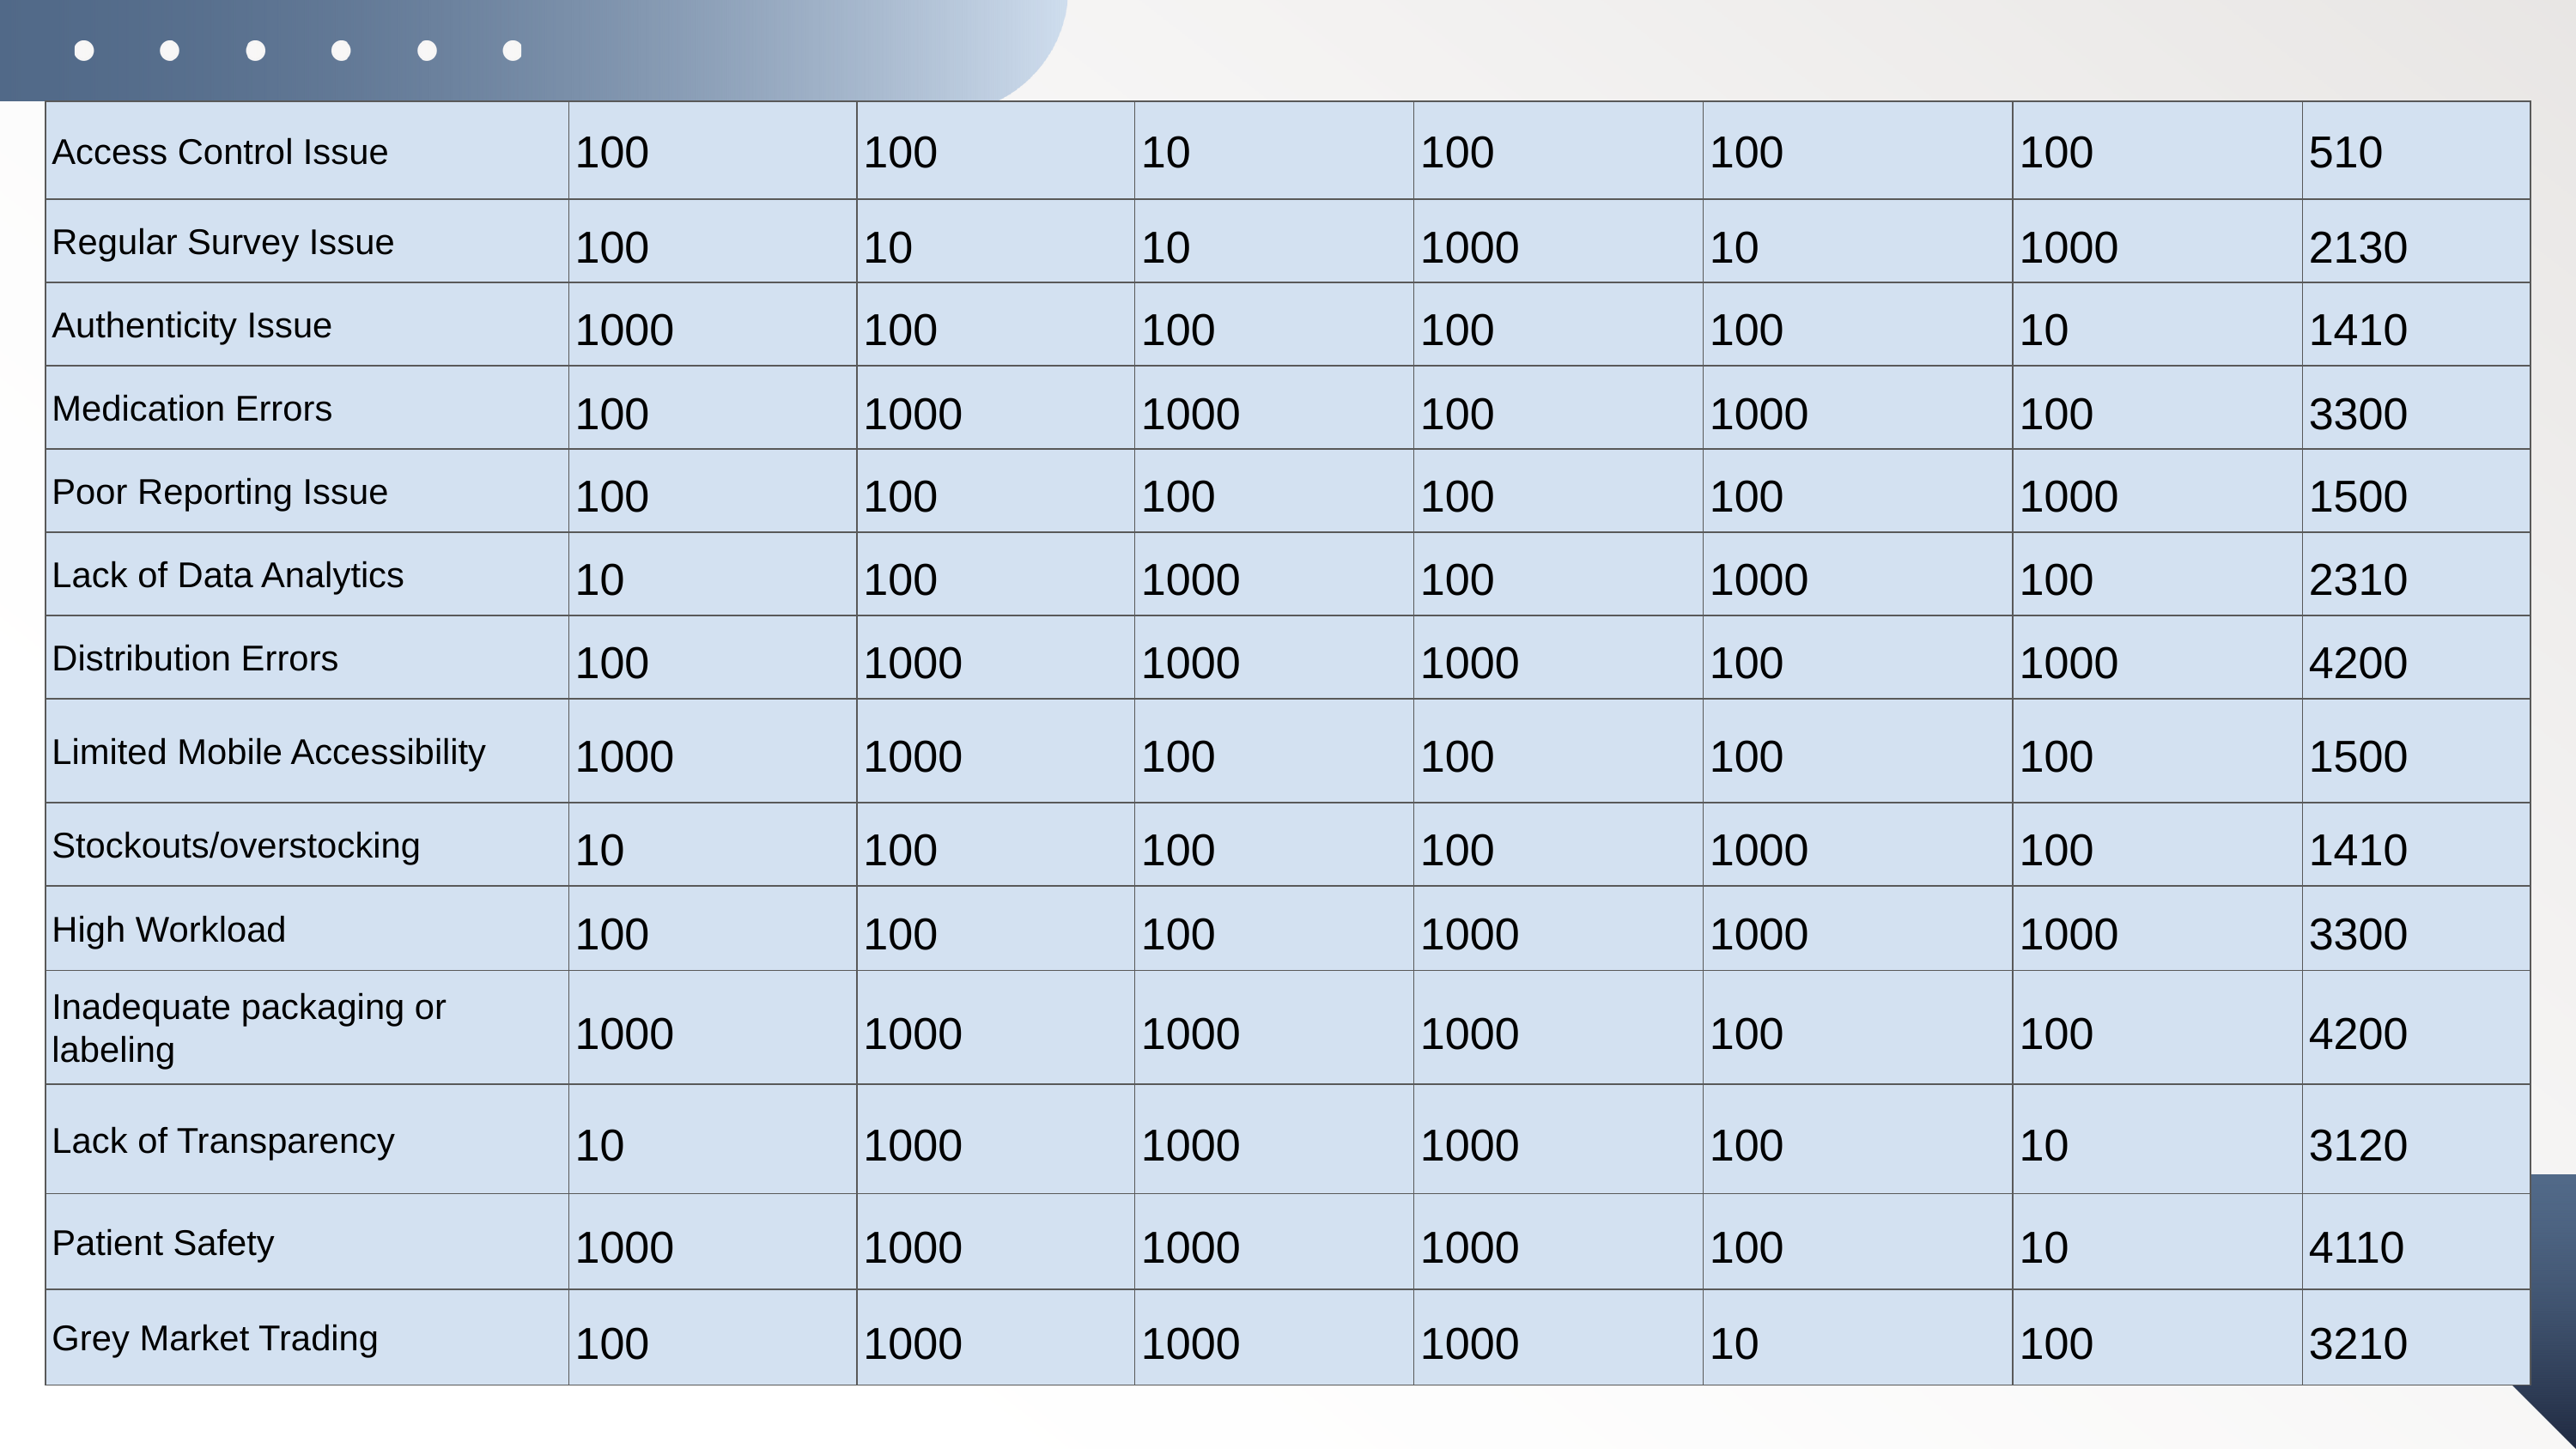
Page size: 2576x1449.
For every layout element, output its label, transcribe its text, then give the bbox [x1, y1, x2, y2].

table_cell 1000 [569, 971, 856, 1083]
table_header 100 [569, 102, 856, 198]
table_cell 1000 [1414, 200, 1703, 282]
table_cell 100 [858, 450, 1134, 531]
table_cell 10 [569, 803, 856, 885]
table_cell 1000 [1704, 533, 2012, 615]
table_cell 10 [1704, 1290, 2012, 1385]
table_cell Lack of Transparency [46, 1085, 568, 1193]
table_cell 10 [858, 200, 1134, 282]
table_cell 1000 [1414, 887, 1703, 970]
table_cell 1000 [858, 700, 1134, 802]
table_cell 100 [1135, 803, 1413, 885]
table_cell Grey Market Trading [46, 1290, 568, 1385]
table_cell Inadequate packaging or labeling [46, 971, 568, 1083]
table_cell High Workload [46, 887, 568, 970]
table_cell 100 [1135, 887, 1413, 970]
table_cell 4200 [2303, 616, 2530, 698]
table_cell 1000 [1135, 1085, 1413, 1193]
table_cell 3210 [2303, 1290, 2530, 1385]
table_cell 4110 [2303, 1194, 2530, 1288]
table_cell 100 [2014, 1290, 2302, 1385]
table_cell Stockouts/overstocking [46, 803, 568, 885]
table_cell 100 [858, 887, 1134, 970]
table_cell 1000 [858, 1194, 1134, 1288]
table_cell 10 [569, 1085, 856, 1193]
table_cell 1000 [2014, 887, 2302, 970]
table_cell 4200 [2303, 971, 2530, 1083]
table_cell 100 [1704, 283, 2012, 365]
table_cell 100 [569, 616, 856, 698]
table_cell 2130 [2303, 200, 2530, 282]
table_cell 100 [1704, 1085, 2012, 1193]
table_cell 100 [569, 1290, 856, 1385]
table_cell 1000 [1414, 1290, 1703, 1385]
table_cell 1000 [858, 971, 1134, 1083]
table_cell 100 [569, 450, 856, 531]
table_cell 100 [858, 533, 1134, 615]
table_cell 1000 [1414, 1085, 1703, 1193]
table_cell 100 [1704, 971, 2012, 1083]
table_cell 1000 [1414, 971, 1703, 1083]
table_cell 100 [1704, 700, 2012, 802]
table_cell 100 [1414, 533, 1703, 615]
table_cell 10 [2014, 1194, 2302, 1288]
table_cell 100 [569, 367, 856, 448]
table_cell 1000 [1704, 367, 2012, 448]
table_cell 100 [1414, 803, 1703, 885]
table_cell 100 [1135, 450, 1413, 531]
table_cell 1000 [1135, 971, 1413, 1083]
table_cell 1000 [858, 1085, 1134, 1193]
table_header 10 [1135, 102, 1413, 198]
table_cell 1000 [858, 1290, 1134, 1385]
table_cell 1000 [1704, 803, 2012, 885]
table_cell Authenticity Issue [46, 283, 568, 365]
table_cell Medication Errors [46, 367, 568, 448]
table_cell 3300 [2303, 887, 2530, 970]
table_header 100 [858, 102, 1134, 198]
table_cell 1000 [1704, 887, 2012, 970]
table_cell 1000 [2014, 200, 2302, 282]
table_cell 100 [1704, 1194, 2012, 1288]
table_cell 100 [858, 803, 1134, 885]
table_header 510 [2303, 102, 2530, 198]
table_cell 10 [569, 533, 856, 615]
table_cell 10 [2014, 1085, 2302, 1193]
table_cell 100 [1704, 616, 2012, 698]
table_cell 1000 [1414, 616, 1703, 698]
text_box [1068, 0, 2576, 1174]
table_cell 100 [1414, 367, 1703, 448]
text_box [2301, 1174, 2576, 1449]
table_header 100 [1704, 102, 2012, 198]
table_cell 100 [1135, 283, 1413, 365]
table_cell 1000 [569, 700, 856, 802]
table_cell 1000 [1135, 1290, 1413, 1385]
table_cell 100 [1135, 700, 1413, 802]
table_cell Poor Reporting Issue [46, 450, 568, 531]
table_header Access Control Issue [46, 102, 568, 198]
table_cell 10 [2014, 283, 2302, 365]
table_cell 1500 [2303, 700, 2530, 802]
table_cell 10 [1704, 200, 2012, 282]
table_header 100 [2014, 102, 2302, 198]
table_cell Lack of Data Analytics [46, 533, 568, 615]
text_box [74, 40, 522, 61]
table_cell 100 [2014, 533, 2302, 615]
table_cell 1000 [1135, 616, 1413, 698]
table_cell 1000 [1135, 1194, 1413, 1288]
table_cell 1410 [2303, 283, 2530, 365]
table_cell 1000 [569, 1194, 856, 1288]
table_cell 1000 [1135, 367, 1413, 448]
table_cell Limited Mobile Accessibility [46, 700, 568, 802]
table_cell 3300 [2303, 367, 2530, 448]
table_cell 1000 [2014, 450, 2302, 531]
table_cell 100 [858, 283, 1134, 365]
table_cell 100 [569, 200, 856, 282]
text_box [0, 101, 2301, 1449]
table_cell 100 [569, 887, 856, 970]
table_cell 100 [1704, 450, 2012, 531]
table_cell 1000 [858, 367, 1134, 448]
table_cell Patient Safety [46, 1194, 568, 1288]
table_cell 1000 [1414, 1194, 1703, 1288]
table_cell 1000 [569, 283, 856, 365]
table_cell 1500 [2303, 450, 2530, 531]
table_cell 100 [1414, 450, 1703, 531]
table_cell 100 [2014, 367, 2302, 448]
table_cell Distribution Errors [46, 616, 568, 698]
table_cell 100 [2014, 700, 2302, 802]
table_cell 1410 [2303, 803, 2530, 885]
table_cell 10 [1135, 200, 1413, 282]
table_cell 100 [1414, 283, 1703, 365]
table_cell 100 [2014, 803, 2302, 885]
table_cell 1000 [858, 616, 1134, 698]
table_cell 100 [2014, 971, 2302, 1083]
table_cell 100 [1414, 700, 1703, 802]
table_header 100 [1414, 102, 1703, 198]
table_cell 1000 [1135, 533, 1413, 615]
text_box [0, 0, 1068, 101]
table_cell 2310 [2303, 533, 2530, 615]
table_cell 3120 [2303, 1085, 2530, 1193]
table_cell 1000 [2014, 616, 2302, 698]
table_cell Regular Survey Issue [46, 200, 568, 282]
